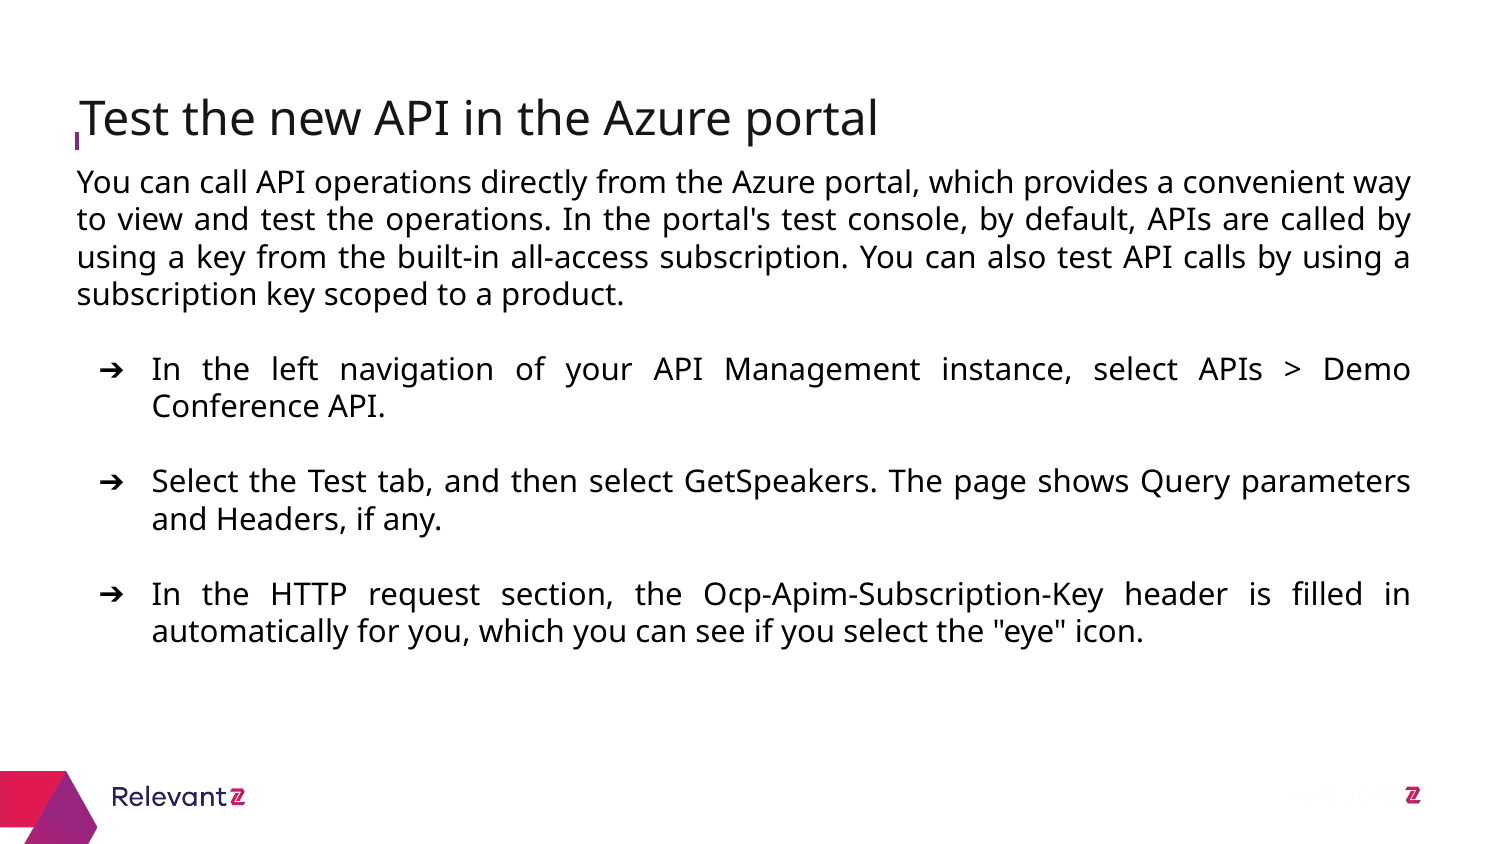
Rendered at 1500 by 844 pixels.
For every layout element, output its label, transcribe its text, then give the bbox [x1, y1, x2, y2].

picture [109, 782, 250, 810]
picture [1284, 782, 1425, 810]
title You can call API operations directly from the Azure portal, which provides a convenient way to view and test the operations. In the portal's test console, by default, APIs are called by using a key from the built-in all-access subscription. You can also test API calls by using a subscription key scoped to a product. In the left navigation of your API Management instance, select APIs > Demo Conference API. Select the Test tab, and then select GetSpeakers. The page shows Query parameters and Headers, if any. In the HTTP request section, the Ocp-Apim-Subscription-Key header is filled in automatically for you, which you can see if you select the "eye" icon. [76, 161, 1414, 726]
picture [0, 769, 101, 844]
text_box Test the new API in the Azure portal [64, 55, 1266, 161]
